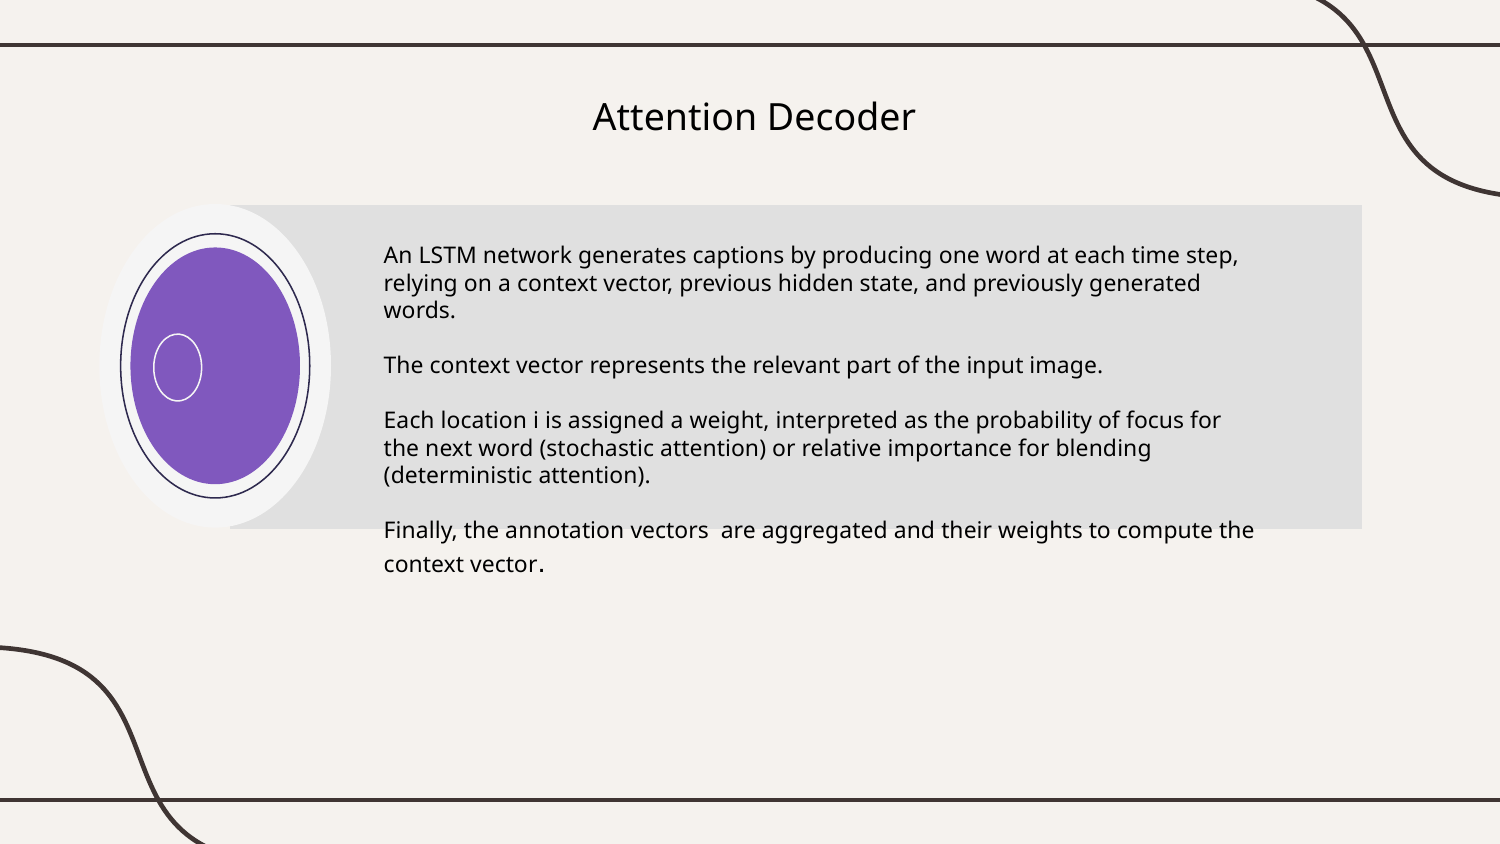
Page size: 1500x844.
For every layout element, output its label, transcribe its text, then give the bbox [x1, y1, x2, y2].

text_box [99, 175, 1386, 551]
text_box Attention Decoder [577, 77, 942, 153]
text_box An LSTM network generates captions by producing one word at each time step, relying on a context vector, previous hidden state, and previously generated words. The context vector represents the relevant part of the input image. Each location i is assigned a weight, interpreted as the probability of focus for the next word (stochastic attention) or relative importance for blending (deterministic attention). Finally, the annotation vectors are aggregated and their weights to compute the context vector. [368, 558, 1279, 586]
